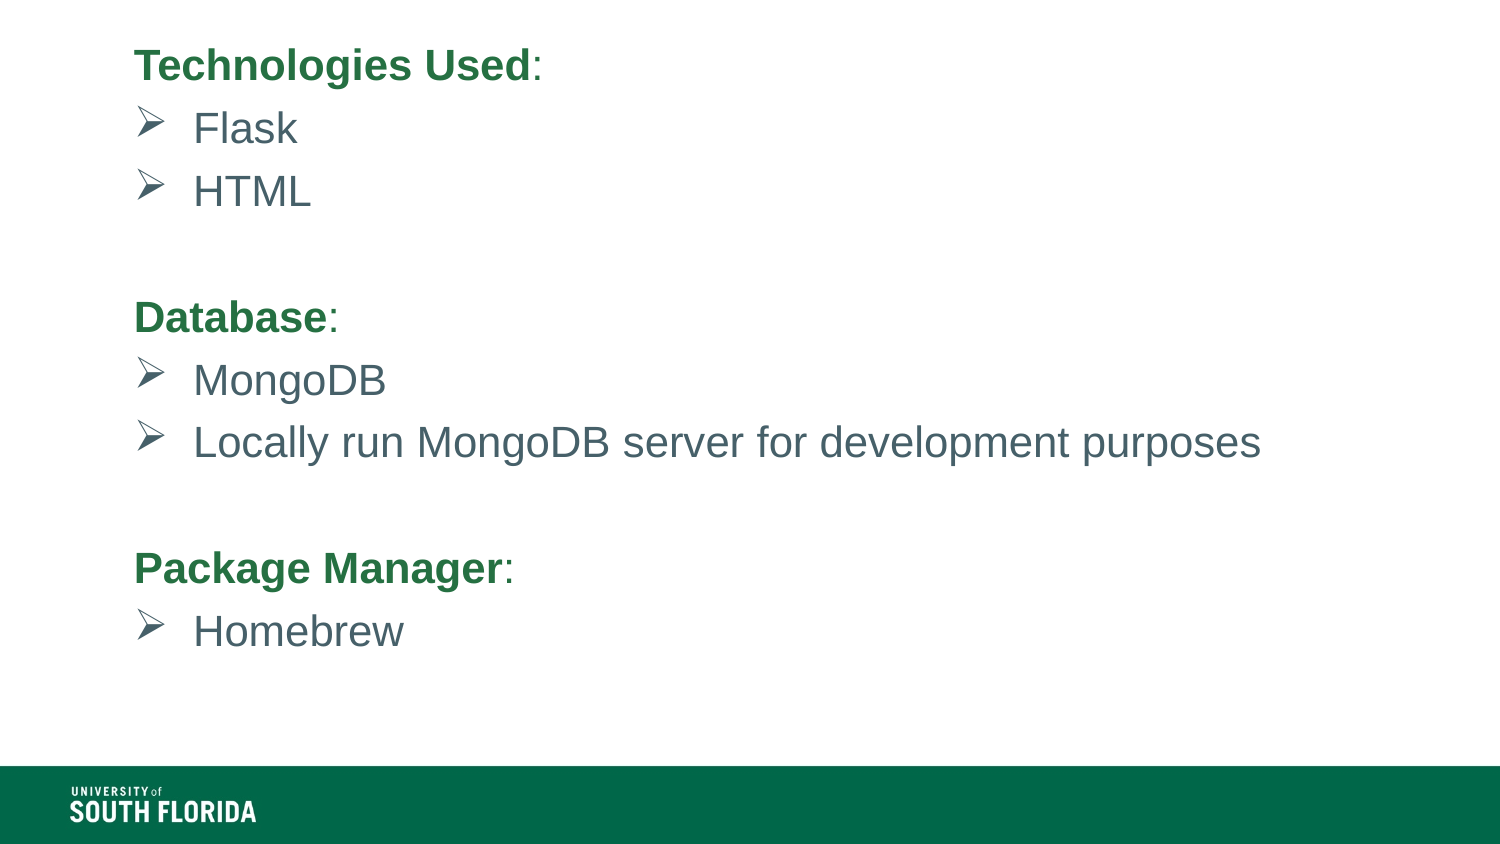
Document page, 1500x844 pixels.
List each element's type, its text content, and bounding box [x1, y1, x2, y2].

list Technologies Used: Flask HTML Database: MongoDB Locally run MongoDB server for development purposes Package Manager: Homebrew [103, 35, 1397, 760]
picture [0, 0, 1500, 844]
